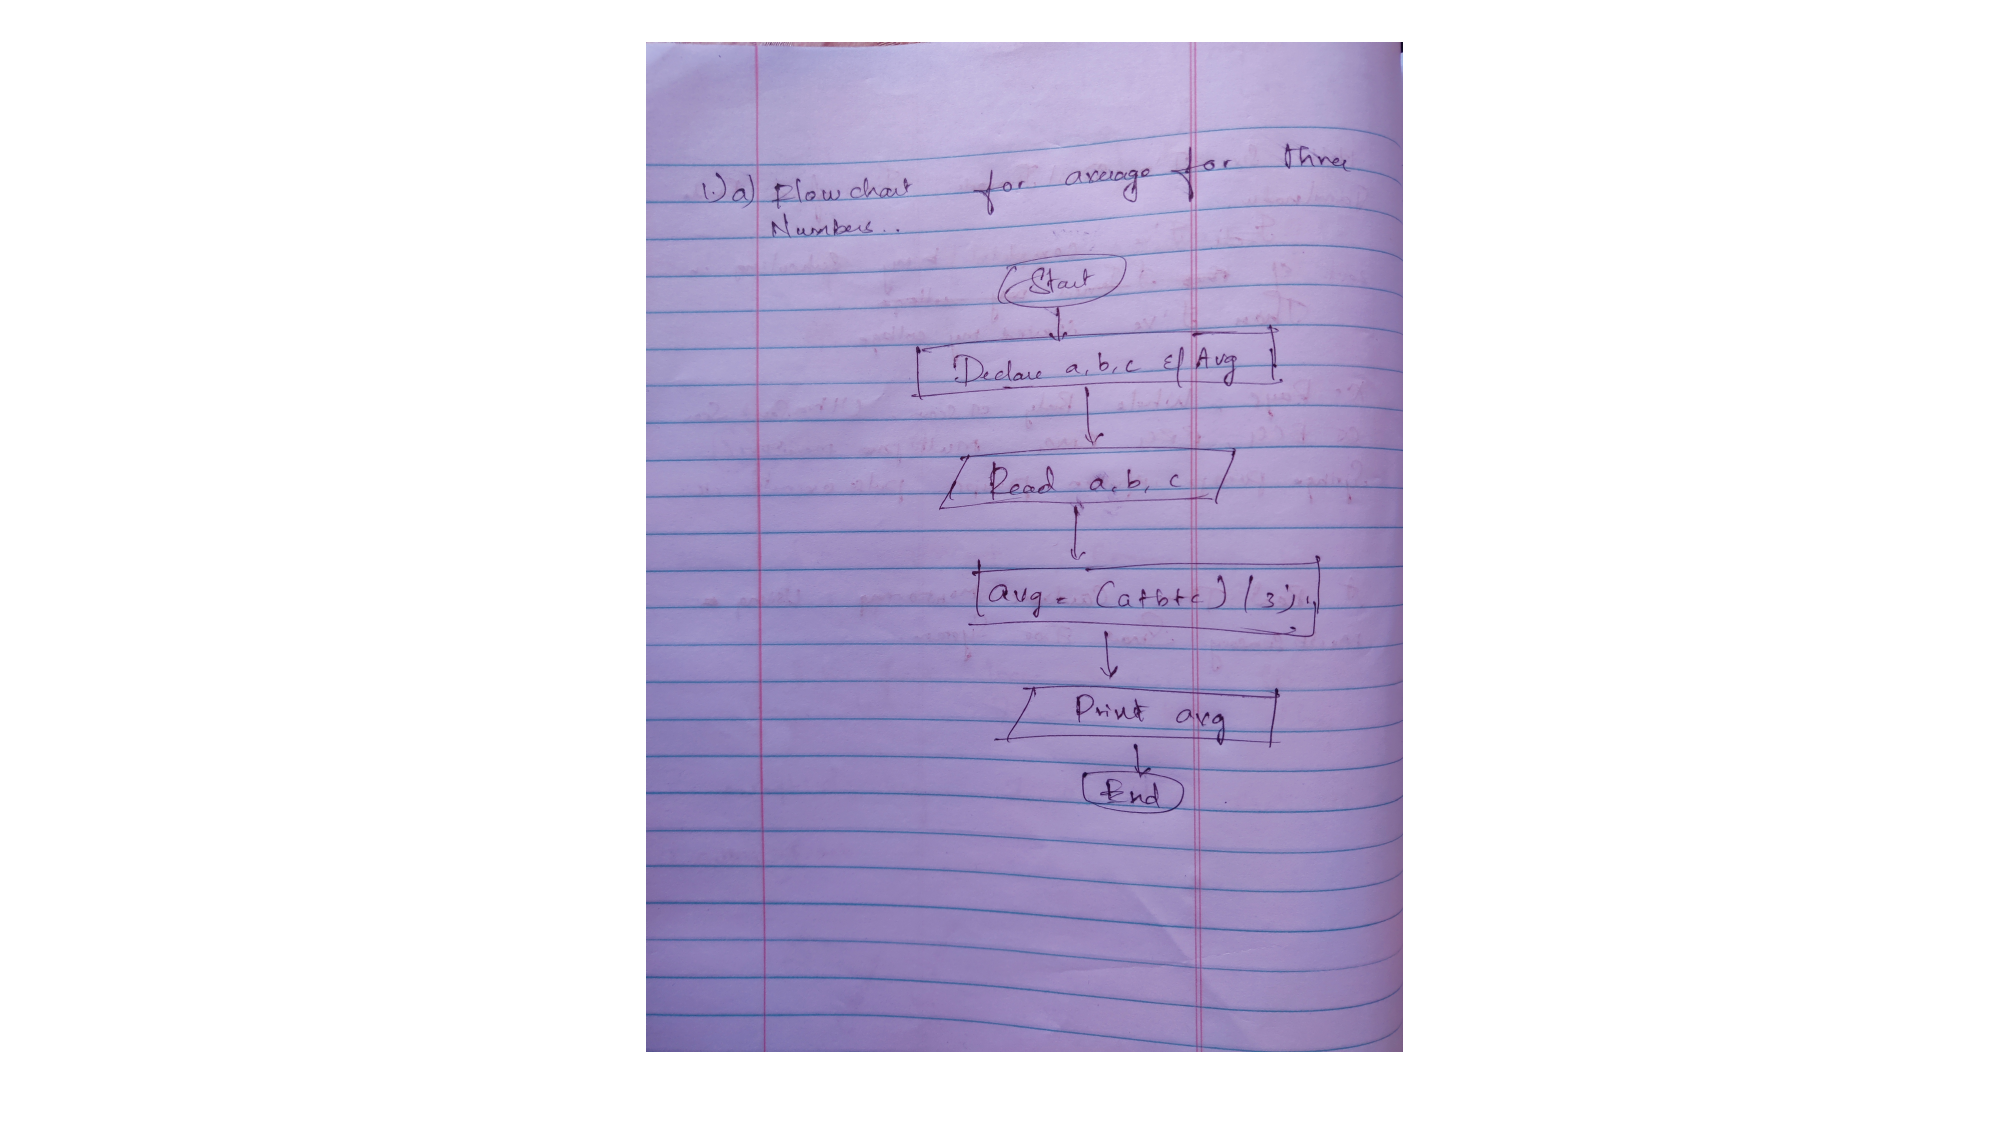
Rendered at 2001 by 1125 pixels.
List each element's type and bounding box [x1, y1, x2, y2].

list [646, 42, 1403, 1052]
